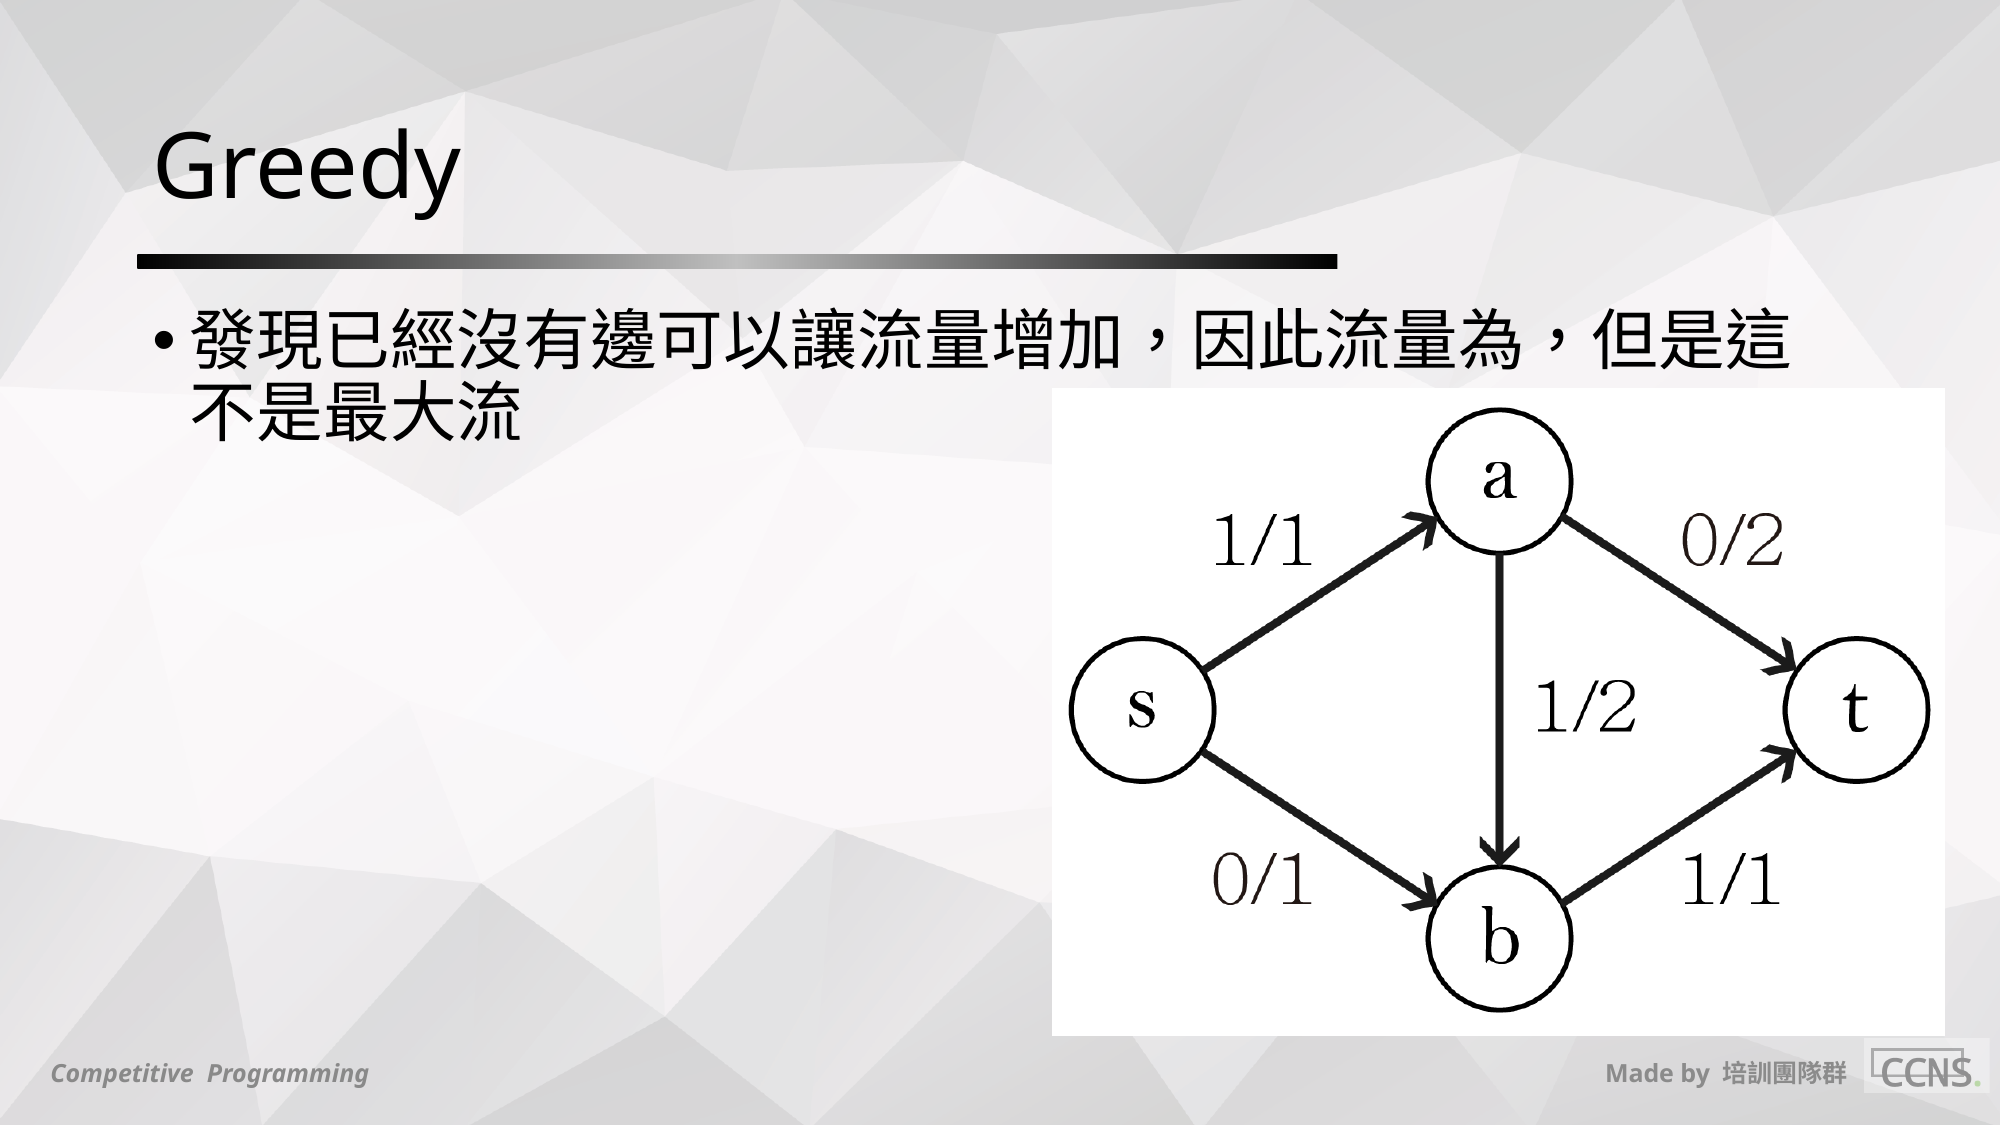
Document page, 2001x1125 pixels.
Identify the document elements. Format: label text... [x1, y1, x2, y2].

title Greedy [137, 59, 1863, 278]
picture [0, 0, 2000, 1125]
